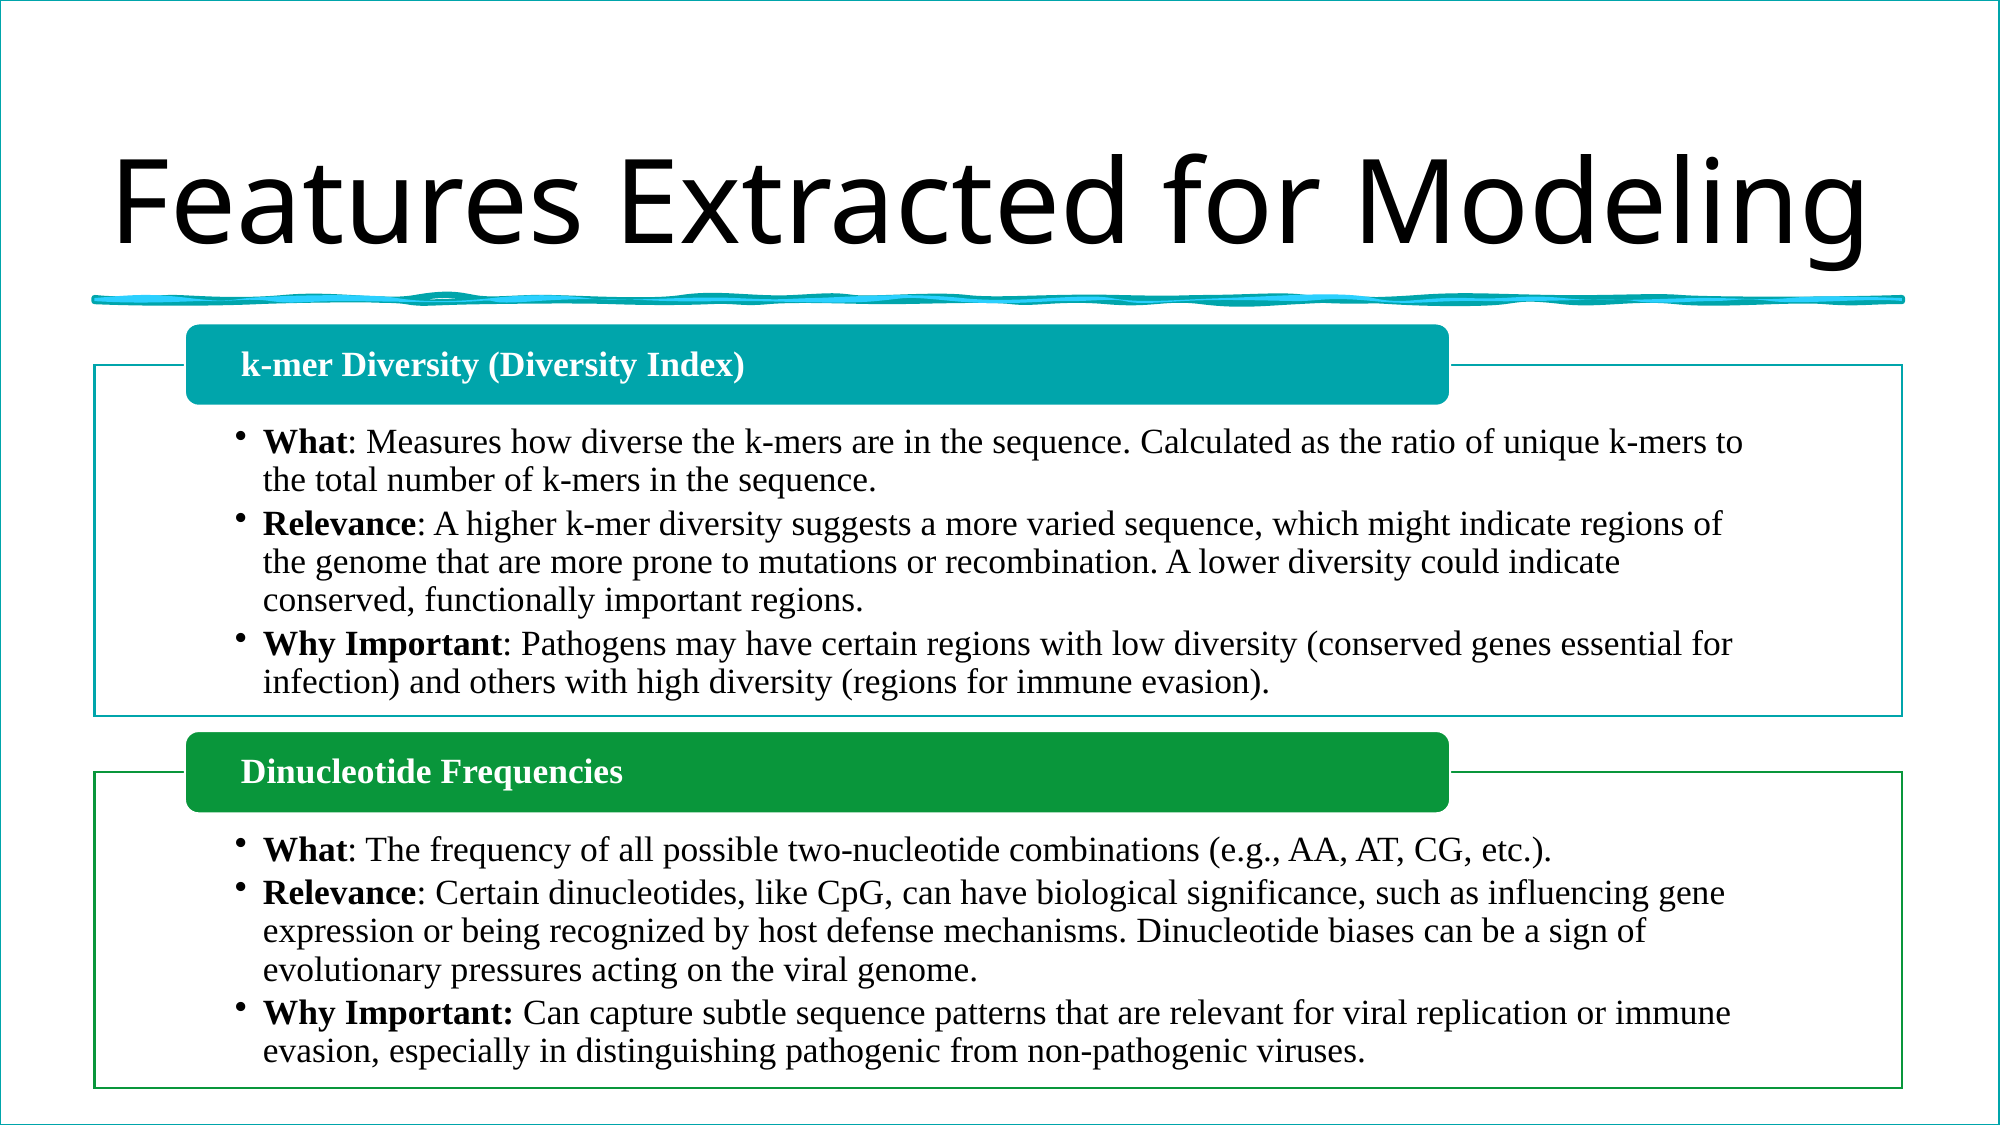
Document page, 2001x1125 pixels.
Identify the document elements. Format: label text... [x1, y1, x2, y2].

title Features Extracted for Modeling [94, 39, 1902, 275]
text_box [0, 0, 2000, 1125]
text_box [94, 316, 1902, 1096]
text_box [93, 293, 1904, 305]
